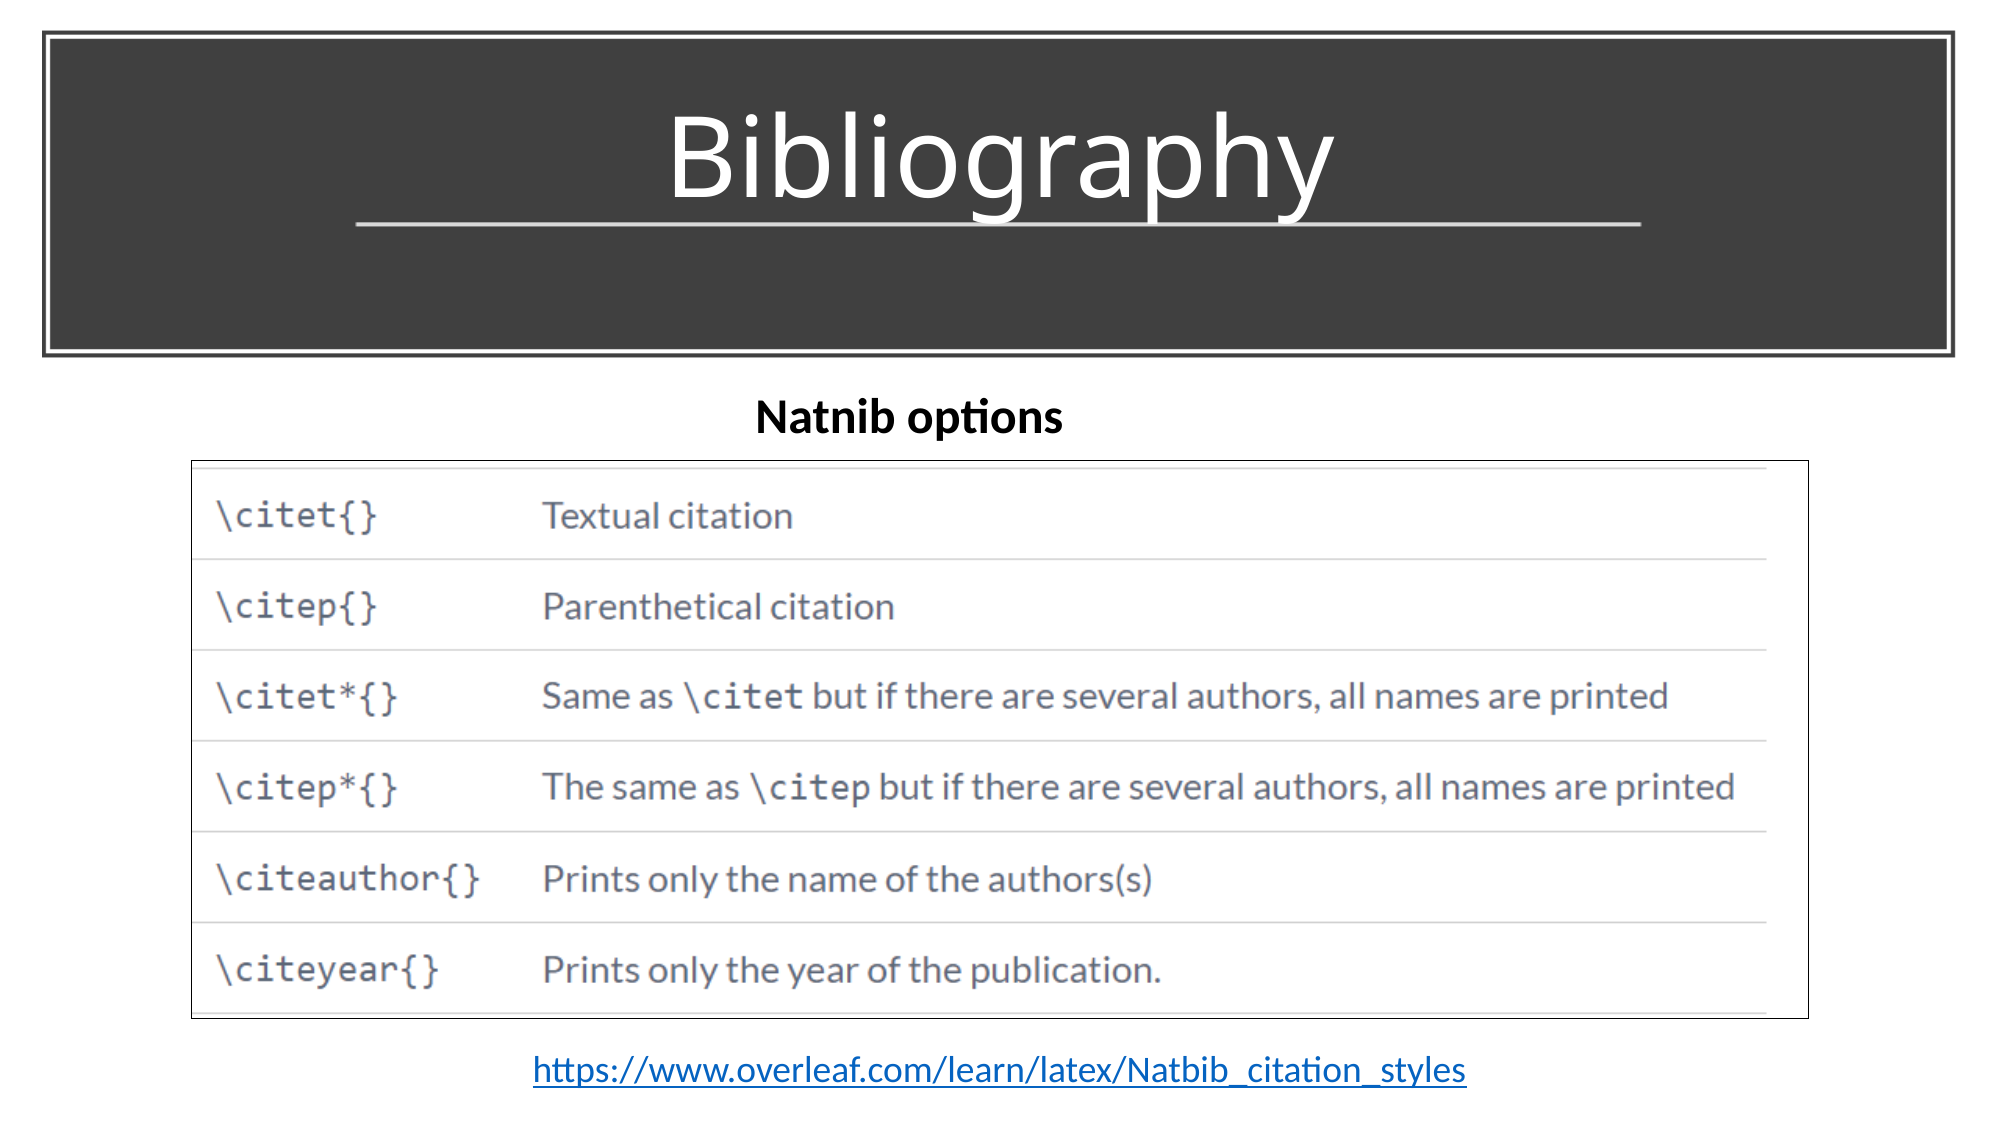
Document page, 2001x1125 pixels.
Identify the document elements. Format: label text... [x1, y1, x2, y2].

picture [42, 28, 1958, 359]
text_box https://www.overleaf.com/learn/latex/Natbib_citation_styles [517, 1038, 1482, 1098]
picture [191, 460, 1809, 1019]
text_box Natnib options [670, 376, 1149, 451]
